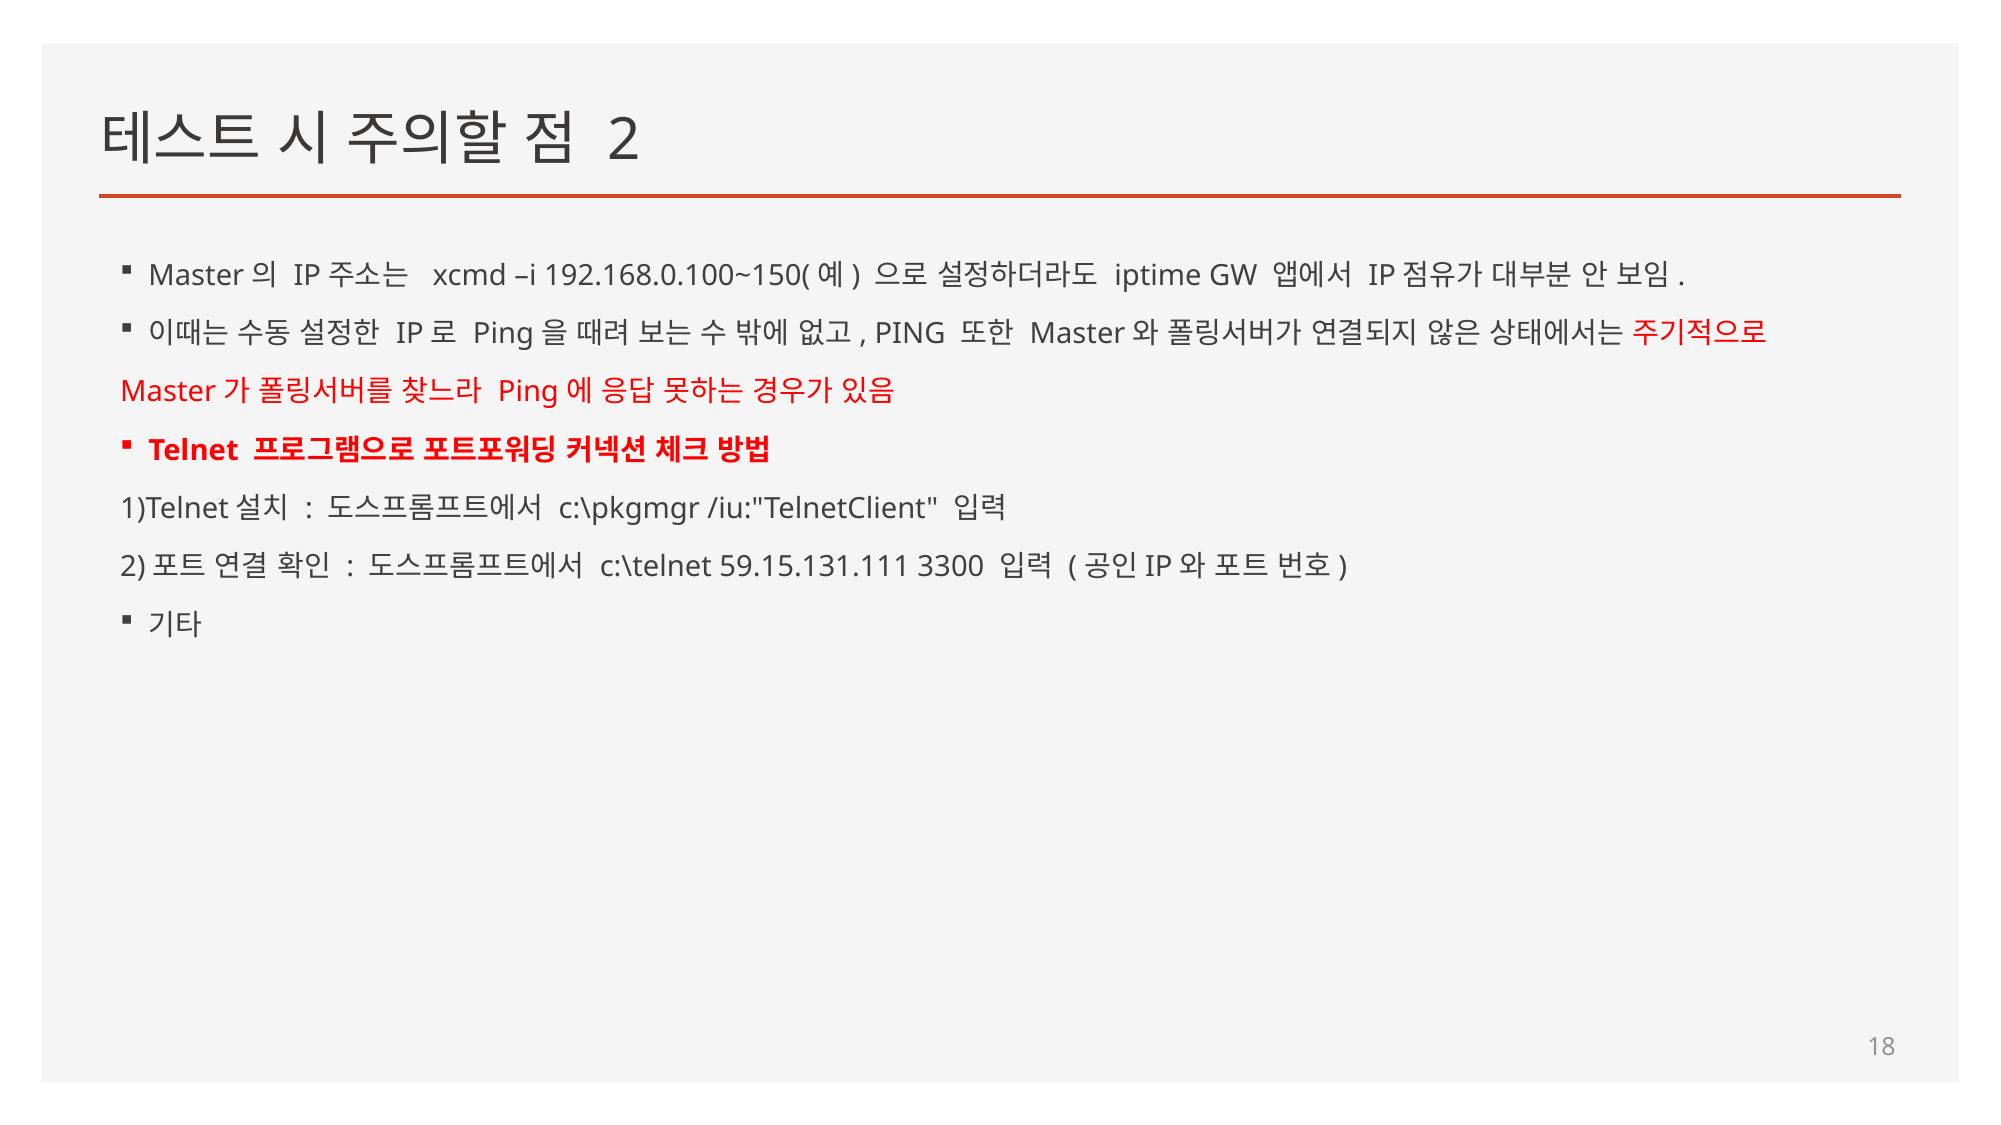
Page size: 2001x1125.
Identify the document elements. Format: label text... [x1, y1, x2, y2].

title 테스트 시 주의할 점 2 [85, 73, 1214, 179]
slide_number 18 [1373, 1017, 1911, 1078]
list Master의 IP주소는 xcmd –i 192.168.0.100~150(예) 으로 설정하더라도 iptime GW 앱에서 IP점유가 대부분 안 보임. 이때는 수동 설정한 IP로 Ping을 때려 보는 수 밖에 없고, PING 또한 Master와 폴링서버가 연결되지 않은 상태에서는 주기적으로 Master가 폴링서버를 찾느라 Ping에 응답 못하는 경우가 있음 Telnet 프로그램으로 포트포워딩 커넥션 체크 방법 1)Telnet설치 : 도스프롬프트에서 c:\pkgmgr /iu:"TelnetClient" 입력 2)포트 연결 확인 : 도스프롬프트에서 c:\telnet 59.15.131.111 3300 입력 (공인IP와 포트 번호) 기타 [105, 212, 1911, 1078]
